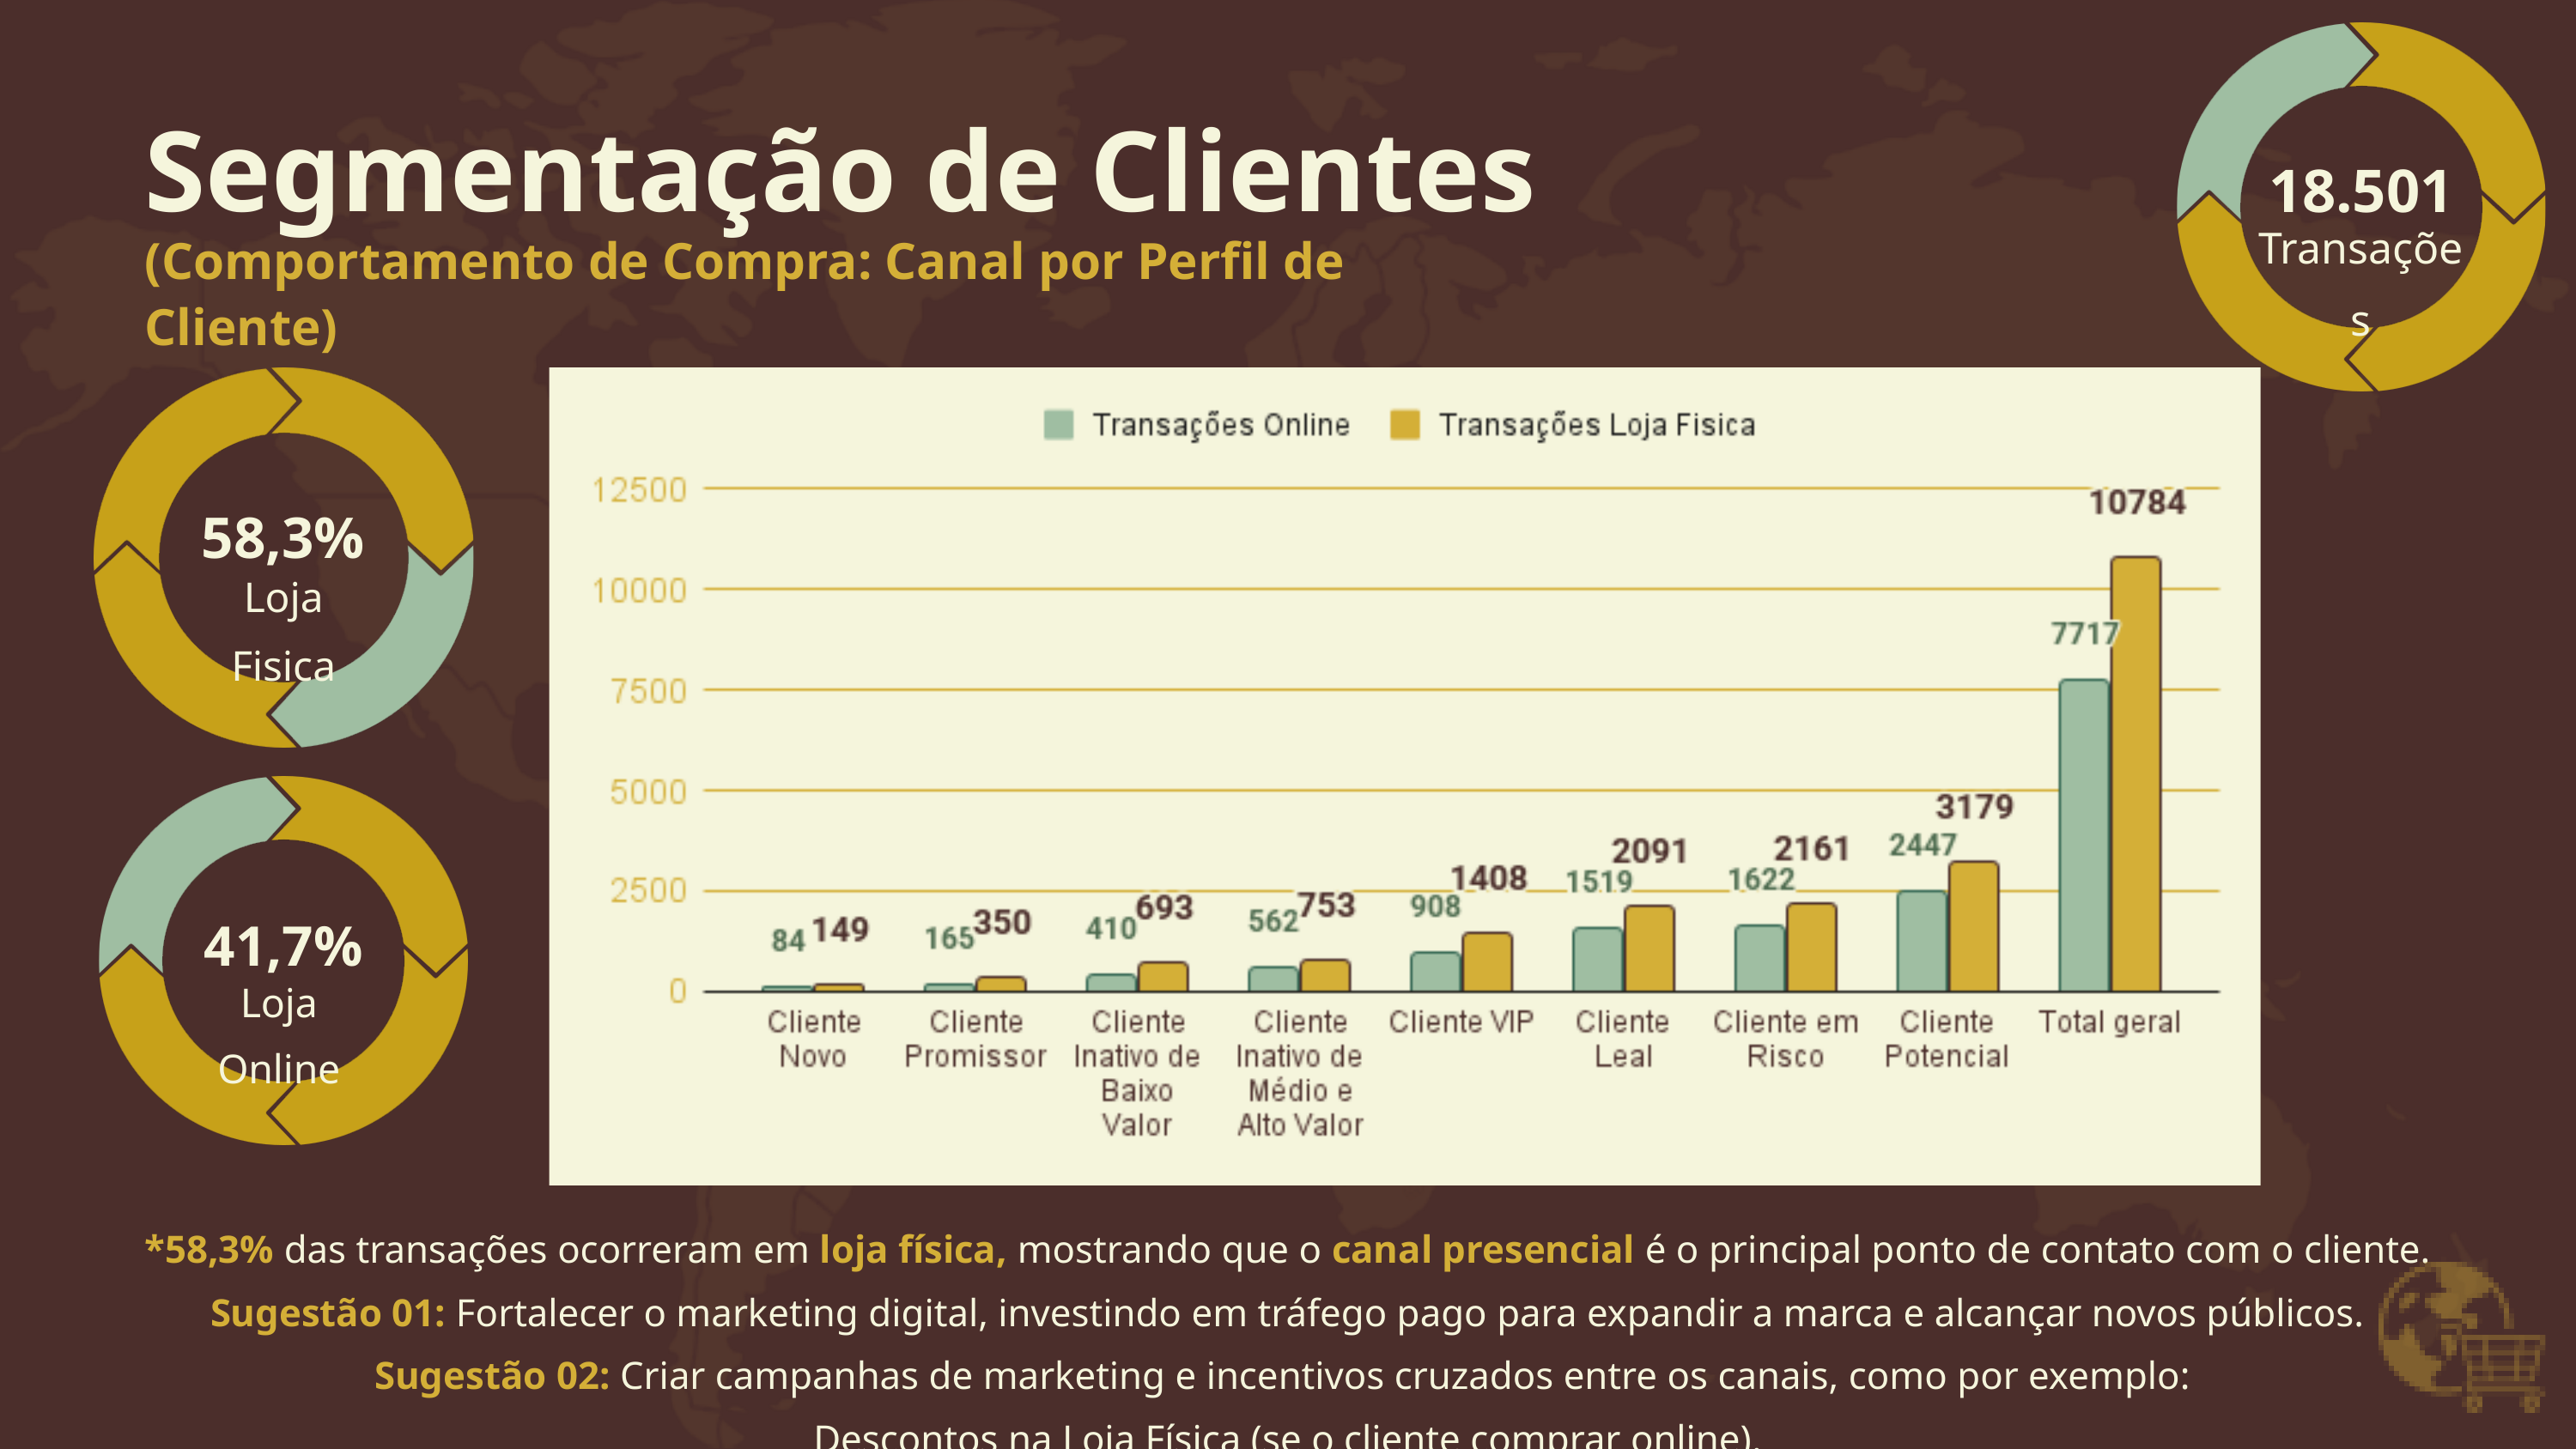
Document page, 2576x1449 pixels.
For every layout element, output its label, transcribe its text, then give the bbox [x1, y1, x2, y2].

text_box [99, 776, 468, 1145]
text_box [0, 0, 2574, 1208]
text_box [2177, 22, 2546, 391]
text_box 58,3% [196, 475, 371, 551]
text_box [549, 367, 2261, 1185]
text_box [2373, 1257, 2546, 1413]
text_box Transações [2251, 200, 2471, 345]
text_box 41,7% [198, 885, 368, 958]
text_box (Comportamento de Compra: Canal por Perfil de Cliente) [144, 223, 1528, 356]
text_box Loja Fisica [187, 551, 380, 690]
text_box *58,3% das transações ocorreram em loja física, mostrando que o canal presencial é o principal ponto de contato com o cliente. Sugestão 01: Fortalecer o marketing digital, investindo em tráfego pago para expandir a marca e alcançar novos públicos. Sugestão 02: Criar campanhas de marketing e incentivos cruzados entre os canais, como por exemplo: Descontos na Loja Física (se o cliente comprar online). [0, 1208, 2576, 1449]
text_box Loja Online [179, 958, 379, 1092]
text_box Segmentação de Clientes [144, 74, 2029, 234]
text_box [94, 367, 474, 748]
text_box 18.501 [2263, 124, 2459, 200]
